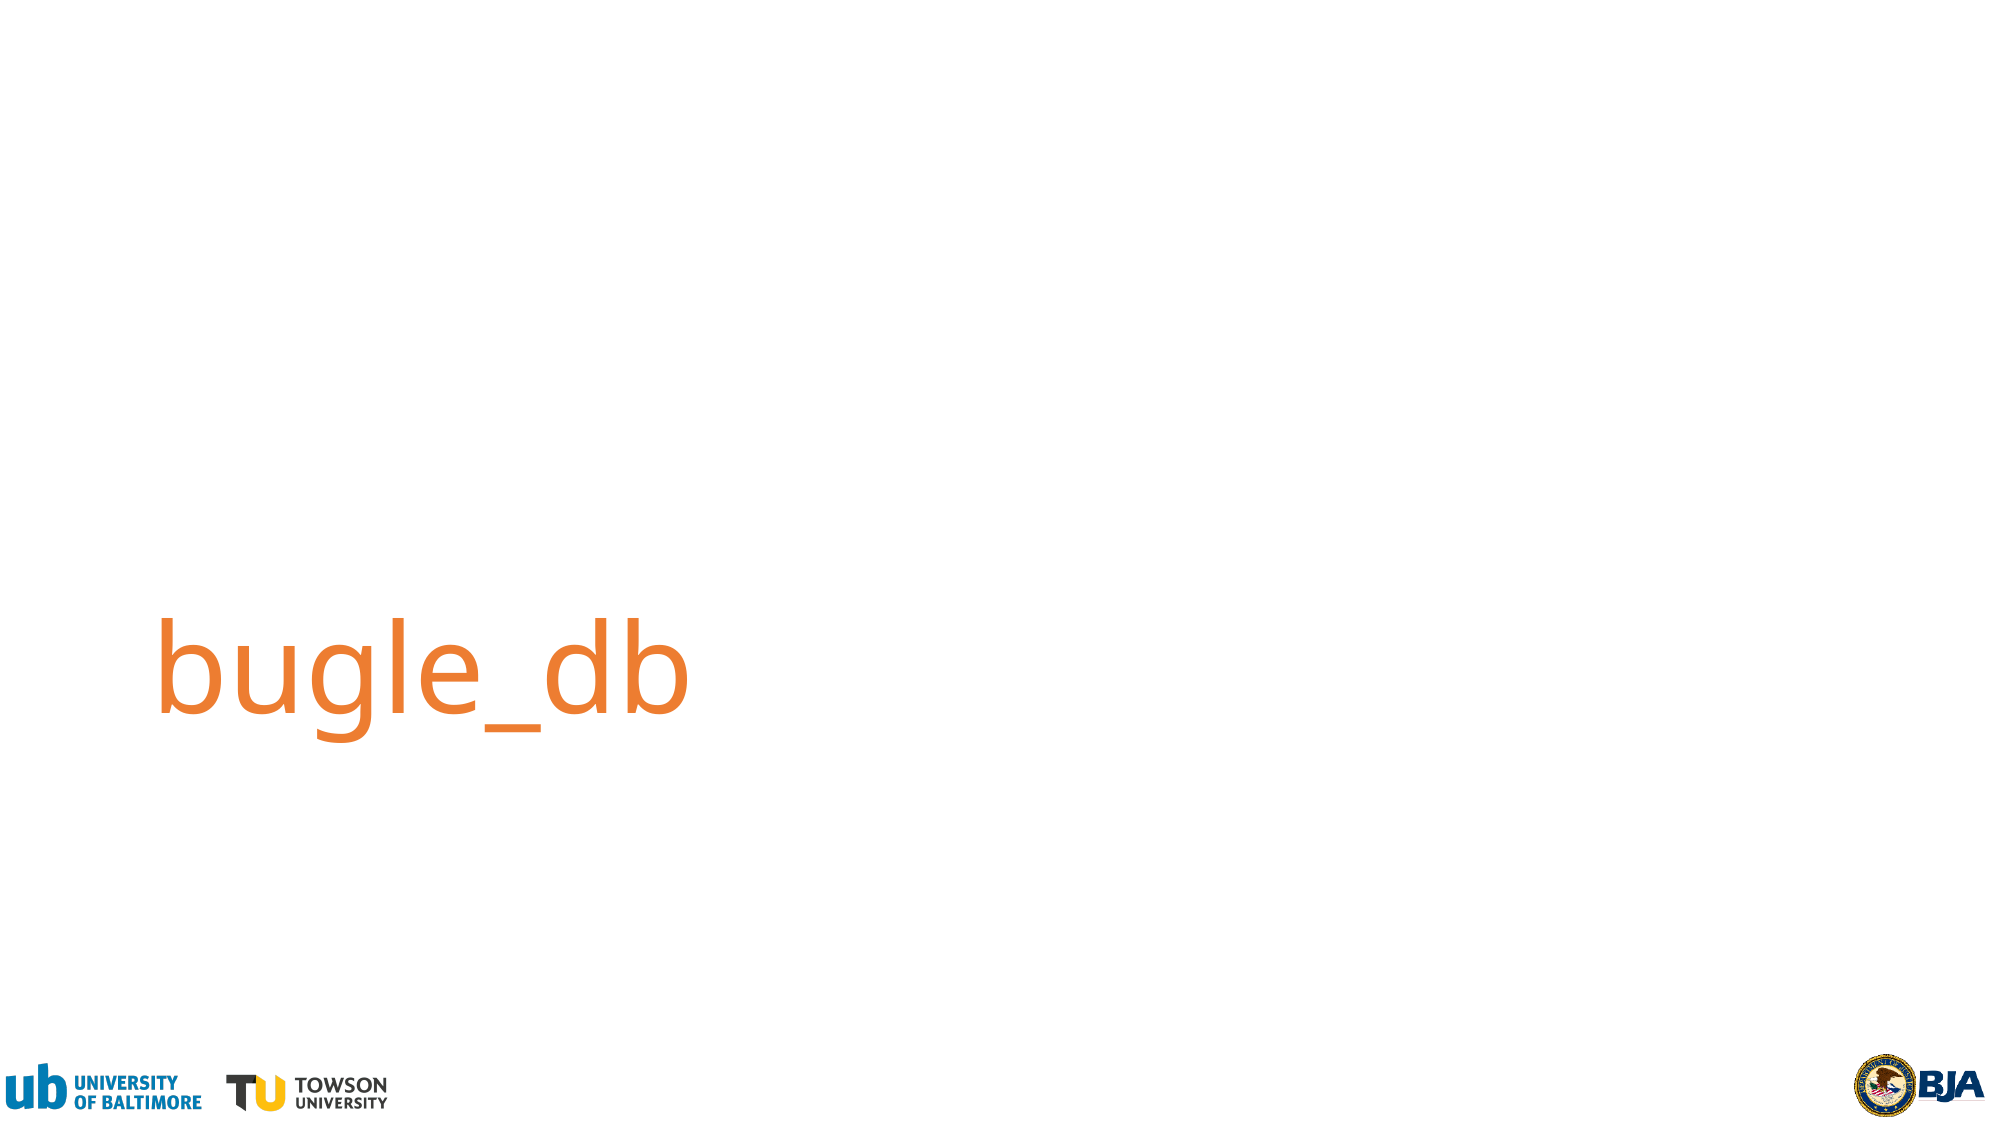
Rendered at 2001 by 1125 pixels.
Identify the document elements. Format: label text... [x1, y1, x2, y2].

picture [1854, 1054, 1986, 1117]
title bugle_db [136, 280, 1862, 749]
picture [0, 1031, 407, 1125]
